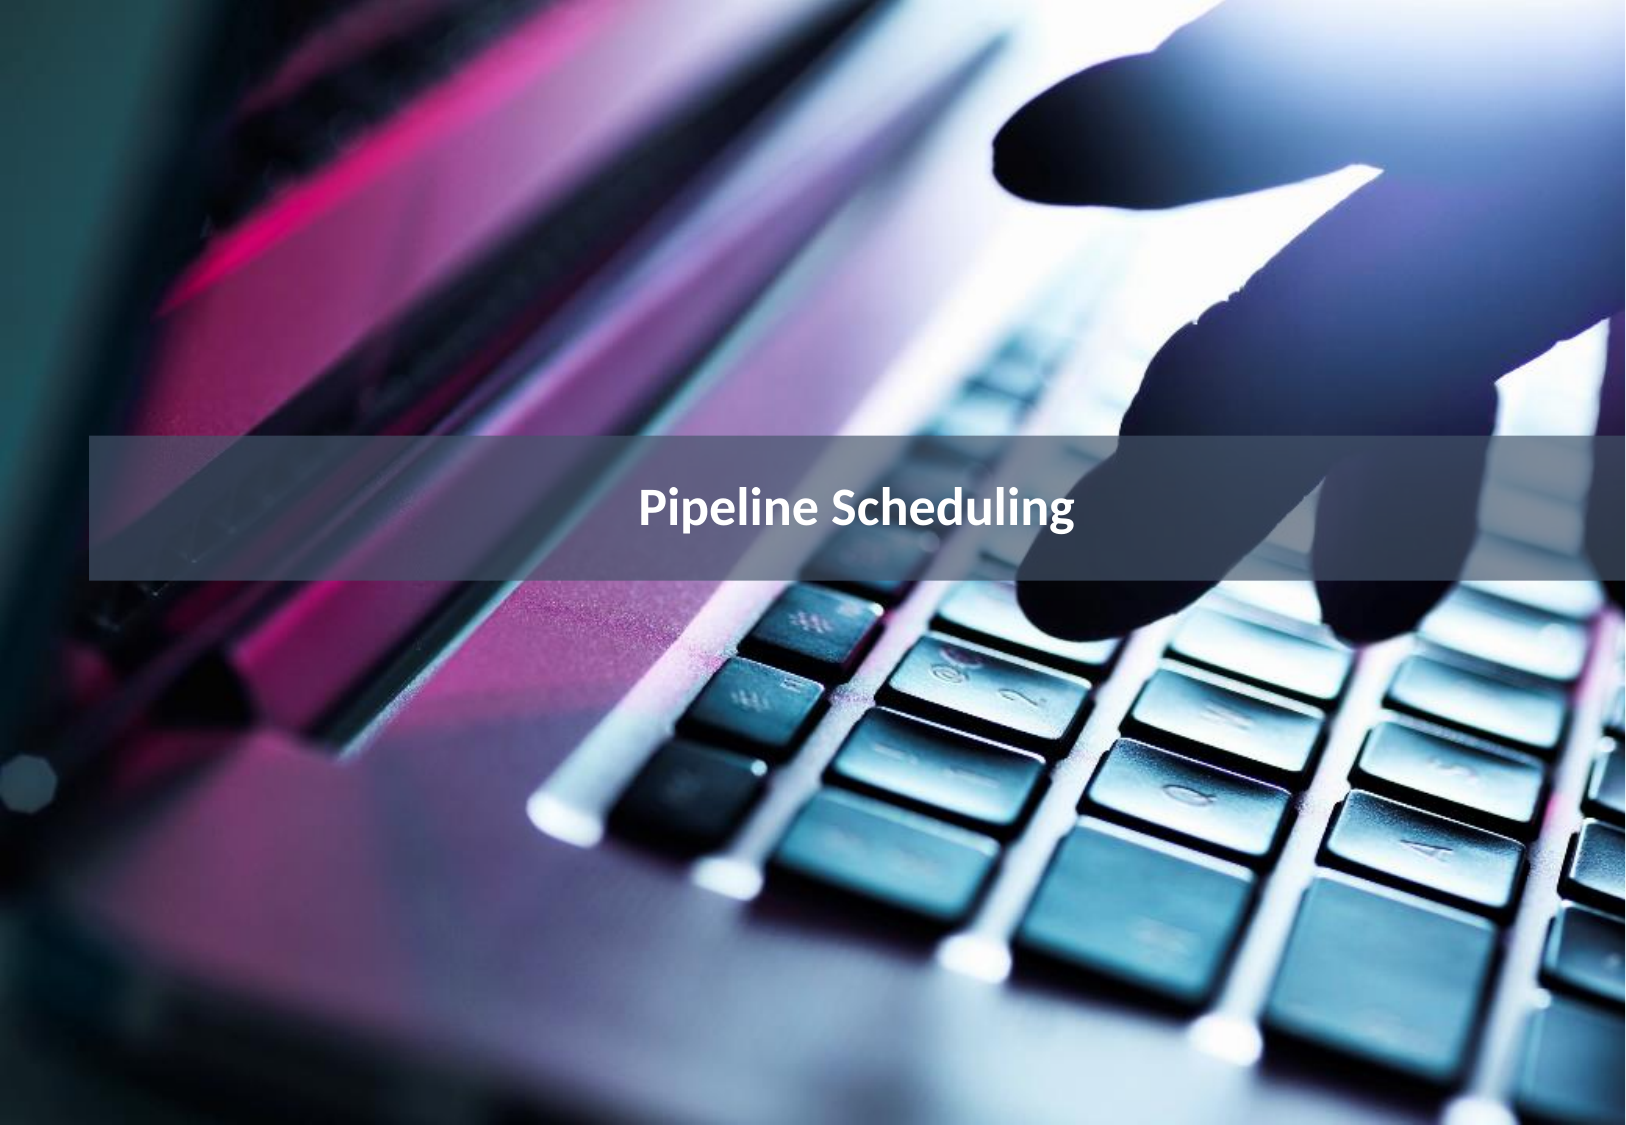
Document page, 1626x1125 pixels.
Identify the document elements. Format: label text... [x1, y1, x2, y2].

picture [0, 0, 1626, 1125]
list Pipeline Scheduling [112, 455, 1602, 561]
